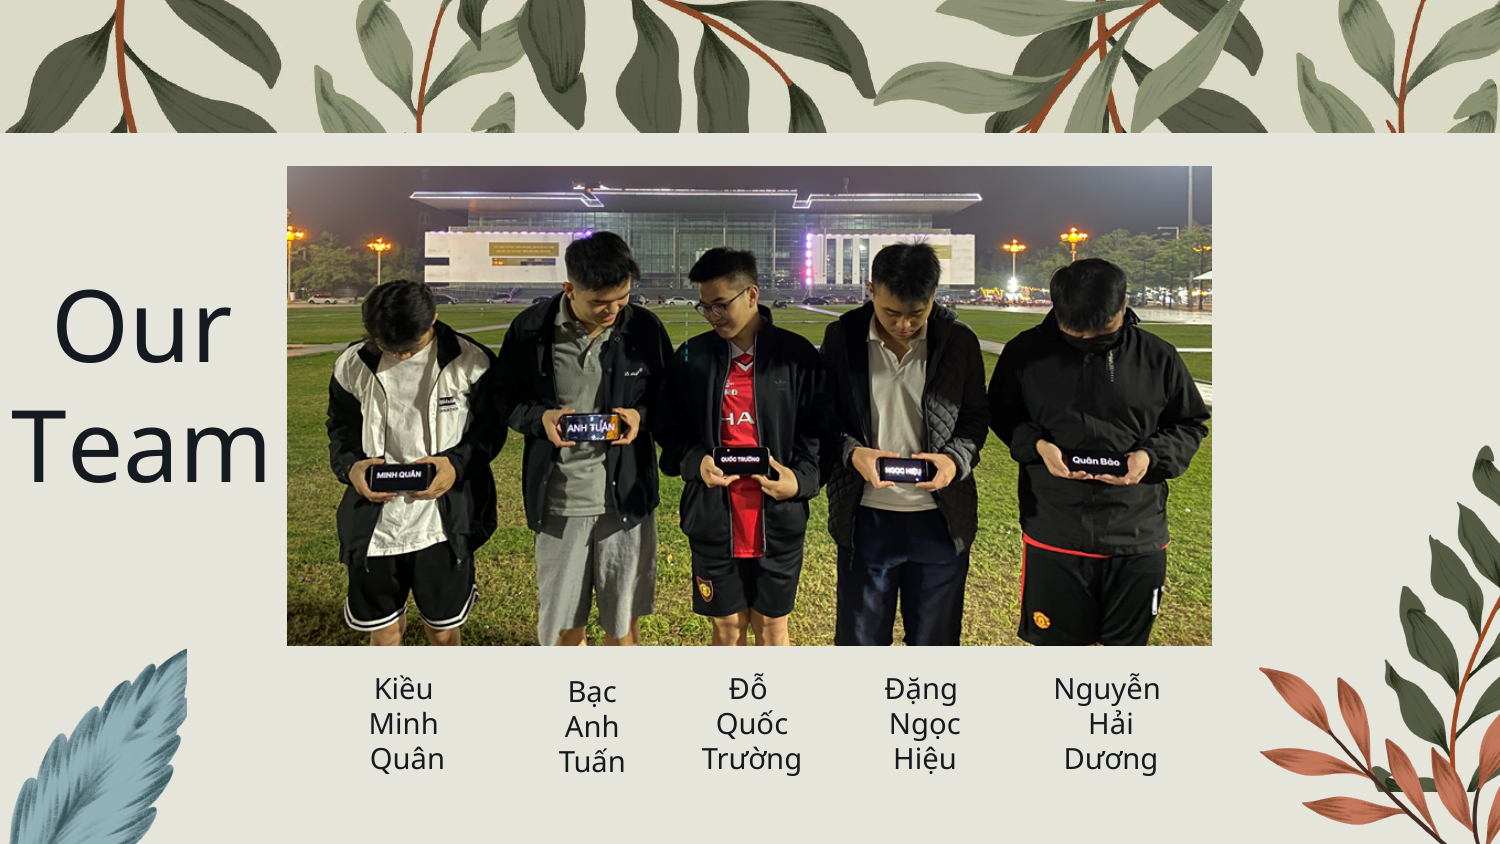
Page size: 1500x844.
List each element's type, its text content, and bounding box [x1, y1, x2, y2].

text_box Bạc Anh Tuấn [520, 658, 665, 823]
picture [0, 0, 1500, 133]
text_box Đỗ Quốc Trường [668, 655, 836, 821]
picture [287, 166, 1213, 646]
text_box Nguyễn Hải Dương [1020, 655, 1202, 821]
picture [1218, 422, 1500, 844]
text_box Kiều Minh Quân [335, 655, 480, 821]
picture [1, 642, 187, 844]
text_box Our Team [0, 247, 282, 422]
text_box Đặng Ngọc Hiệu [853, 655, 997, 821]
